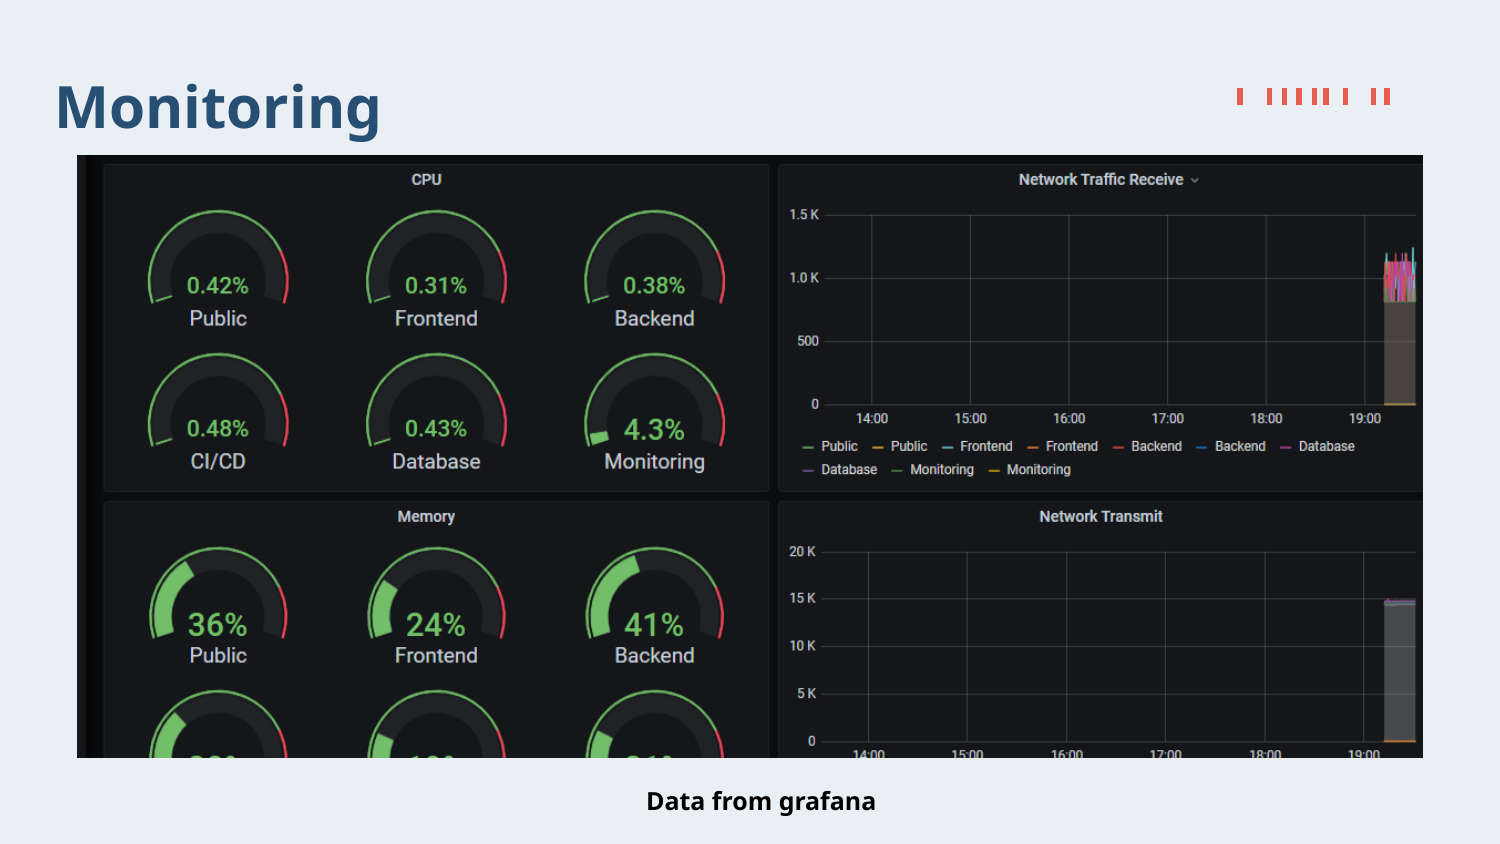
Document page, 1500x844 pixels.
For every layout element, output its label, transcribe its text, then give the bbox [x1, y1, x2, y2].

picture [77, 155, 1423, 758]
text_box Data from grafana [522, 781, 978, 831]
title Monitoring [39, 25, 727, 156]
